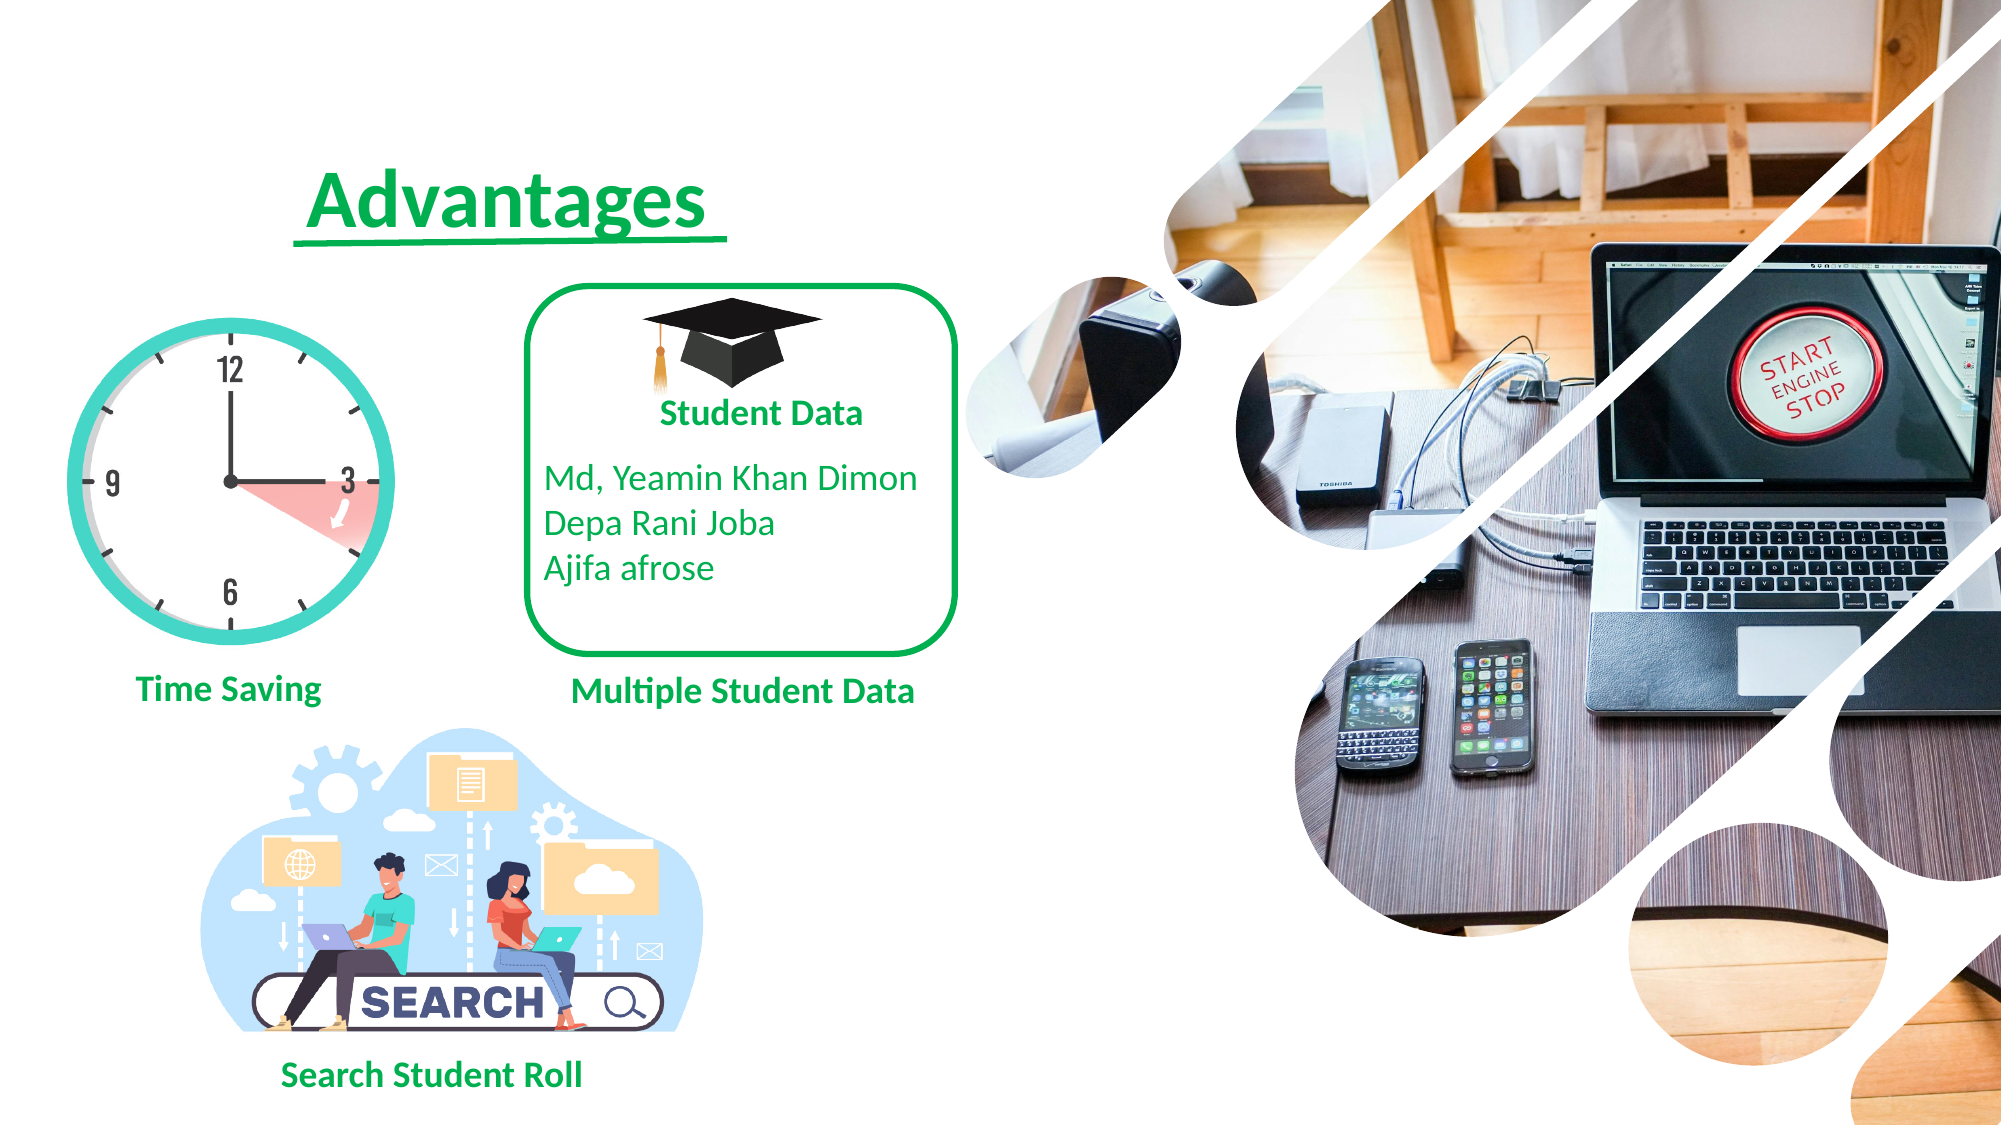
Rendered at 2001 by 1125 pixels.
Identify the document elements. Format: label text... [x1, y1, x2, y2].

picture [165, 707, 739, 1051]
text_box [560, 239, 728, 244]
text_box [527, 286, 966, 654]
text_box Advantages [291, 136, 965, 252]
text_box Time Saving [120, 665, 337, 717]
picture [965, 0, 2001, 1125]
picture [0, 207, 560, 665]
text_box Search Student Roll [265, 1051, 599, 1103]
text_box Multiple Student Data [555, 658, 931, 719]
